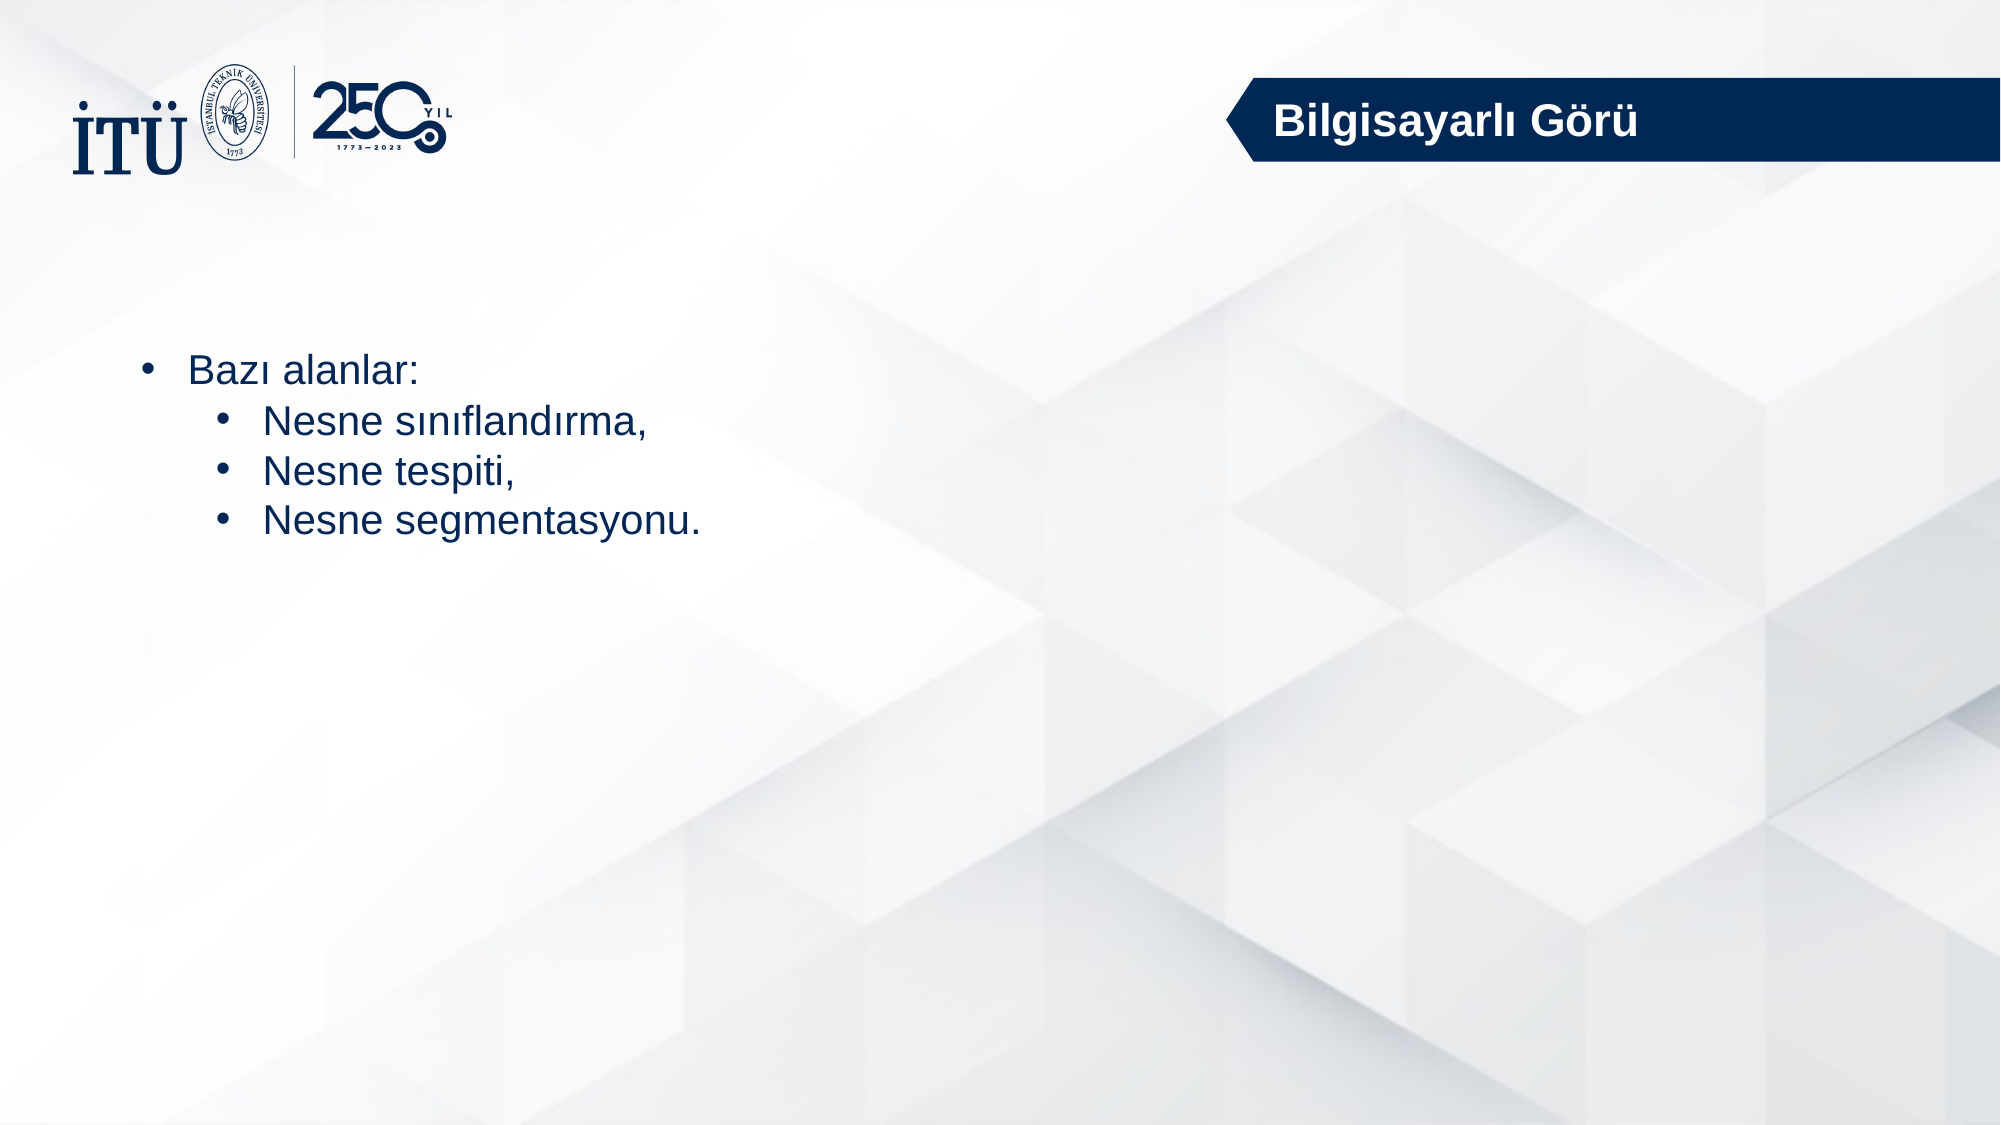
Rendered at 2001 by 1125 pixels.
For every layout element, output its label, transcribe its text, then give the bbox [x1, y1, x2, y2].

picture [0, 0, 2000, 1125]
text_box Bilgisayarlı Görü [1258, 83, 1655, 154]
text_box Bazı alanlar: Nesne sınıflandırma, Nesne tespiti, Nesne segmentasyonu. [126, 335, 1893, 551]
